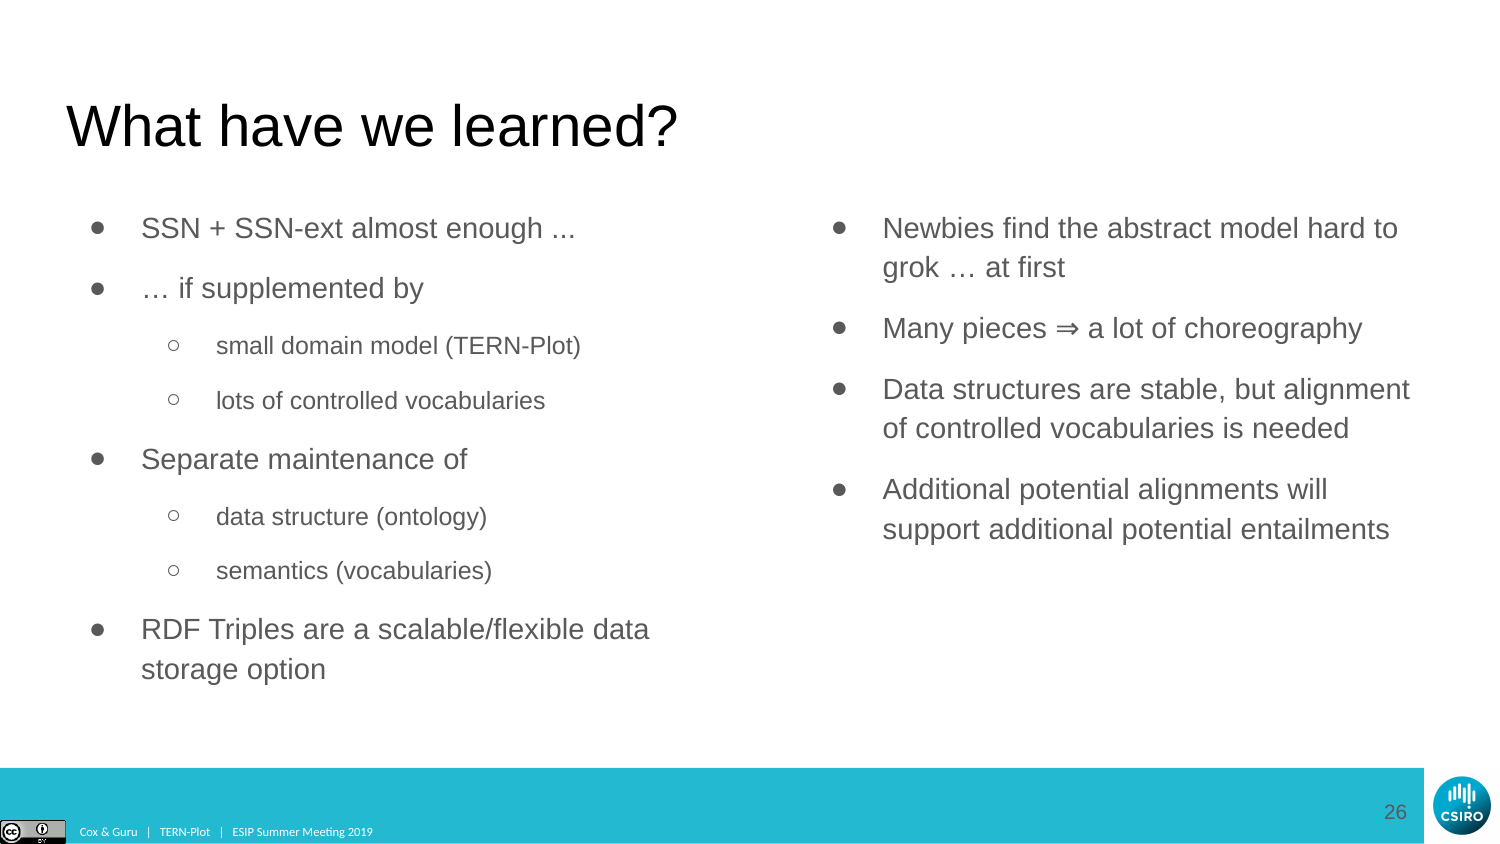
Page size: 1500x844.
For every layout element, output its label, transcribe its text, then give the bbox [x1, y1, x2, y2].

title What have we learned? [51, 72, 1449, 167]
picture [0, 820, 66, 844]
list SSN + SSN-ext almost enough ... … if supplemented by small domain model (TERN-Plot) lots of controlled vocabularies Separate maintenance of data structure (ontology) semantics (vocabularies) RDF Triples are a scalable/flexible data storage option [51, 189, 708, 750]
slide_number ‹#› [1332, 779, 1423, 844]
list Newbies find the abstract model hard to grok … at first Many pieces ⇒ a lot of choreography Data structures are stable, but alignment of controlled vocabularies is needed Additional potential alignments will support additional potential entailments [792, 189, 1449, 750]
picture [1424, 767, 1500, 844]
